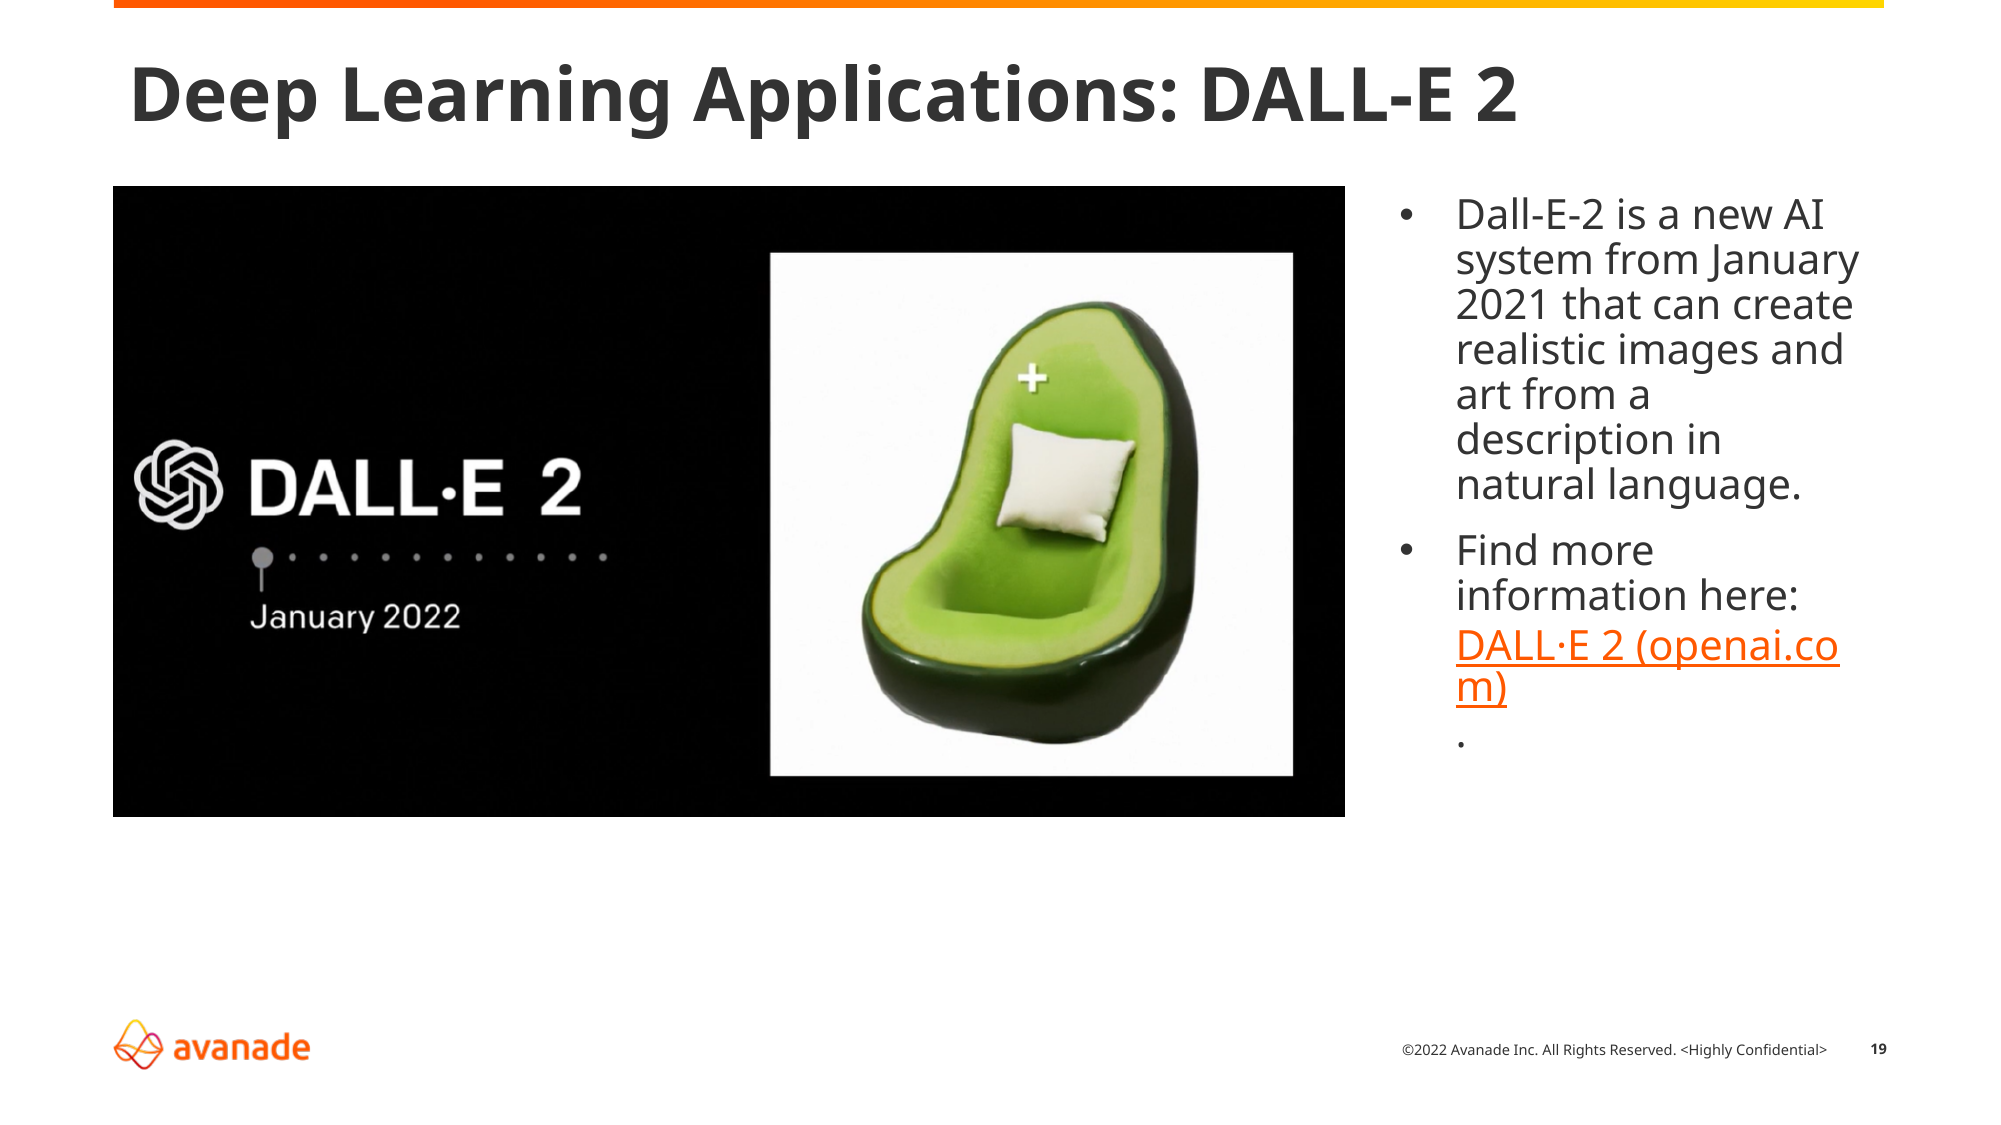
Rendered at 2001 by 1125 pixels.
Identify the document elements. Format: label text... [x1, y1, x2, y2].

picture [113, 186, 1345, 817]
text_box Deep Learning Applications: DALL-E 2 [113, 9, 1883, 187]
picture [93, 999, 339, 1090]
text_box Dall-E-2 is a new AI system from January 2021 that can create realistic images and art from a description in natural language. Find more information here: DALL·E 2 (openai.com). [1384, 186, 1883, 793]
